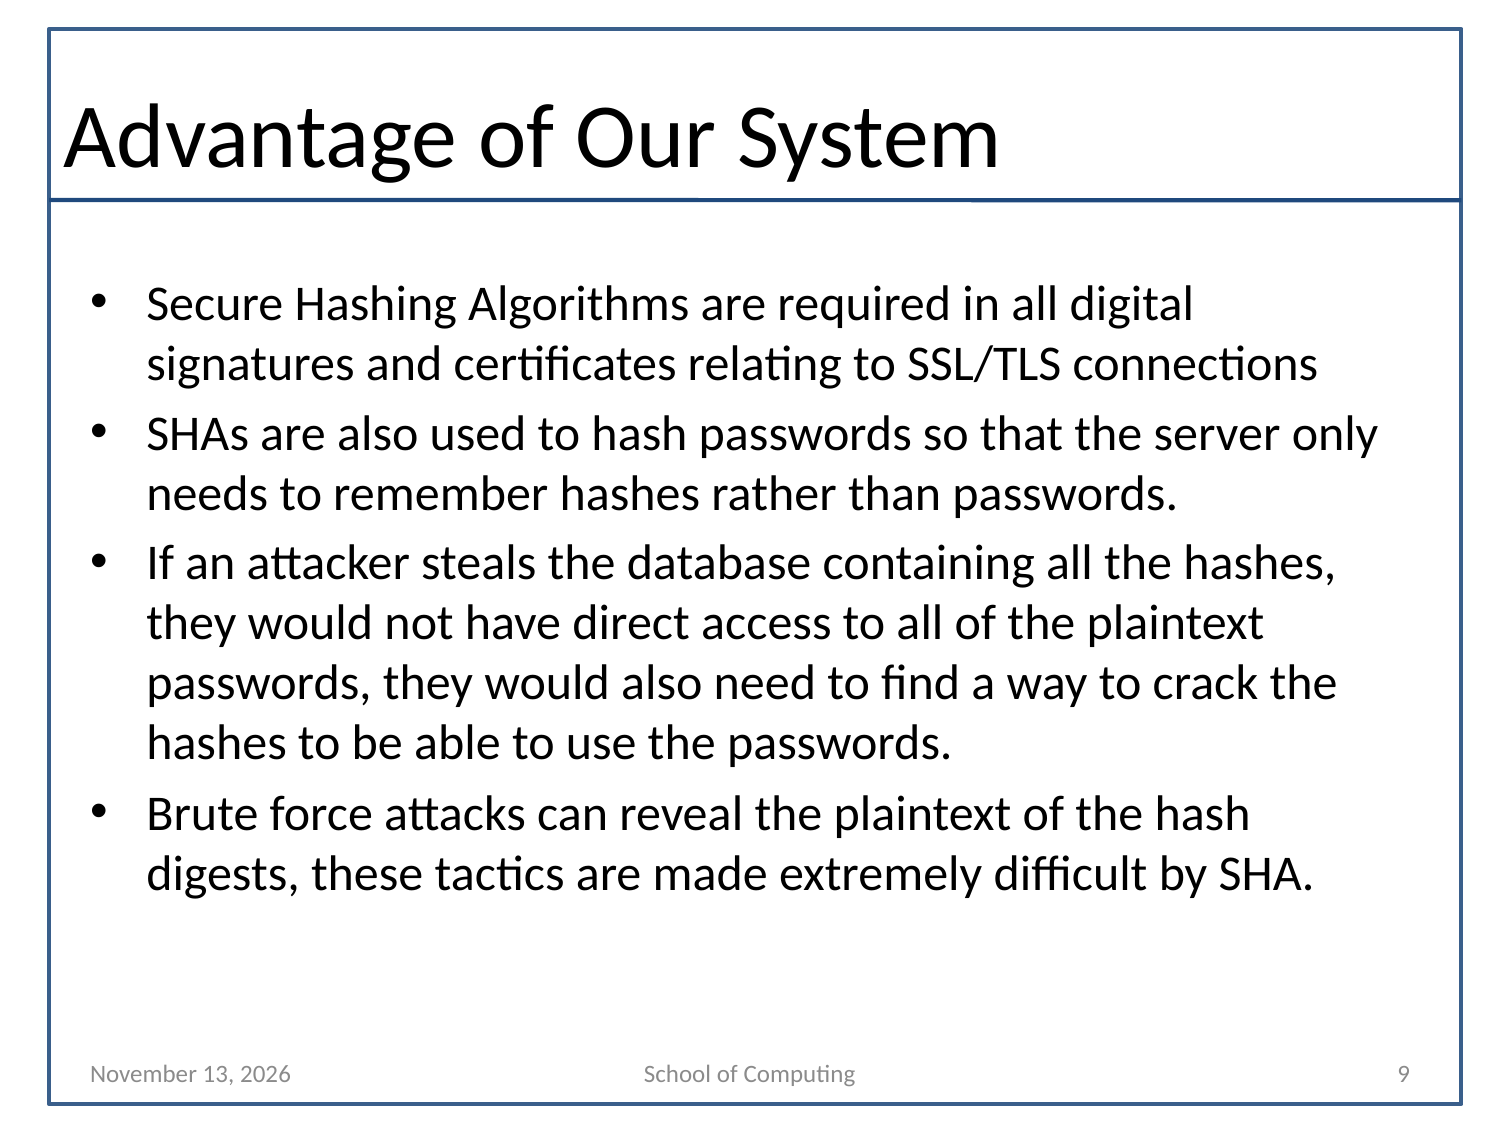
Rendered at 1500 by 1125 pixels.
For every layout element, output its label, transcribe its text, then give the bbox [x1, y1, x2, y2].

slide_number 9 [1074, 1042, 1425, 1103]
footer School of Computing [512, 1042, 988, 1103]
list Secure Hashing Algorithms are required in all digital signatures and certificates relating to SSL/TLS connections SHAs are also used to hash passwords so that the server only needs to remember hashes rather than passwords. If an attacker steals the database containing all the hashes, they would not have direct access to all of the plaintext passwords, they would also need to find a way to crack the hashes to be able to use the passwords. Brute force attacks can reveal the plaintext of the hash digests, these tactics are made extremely difficult by SHA. [75, 262, 1425, 1005]
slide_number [75, 1042, 425, 1103]
title Advantage of Our System [49, 37, 1399, 225]
